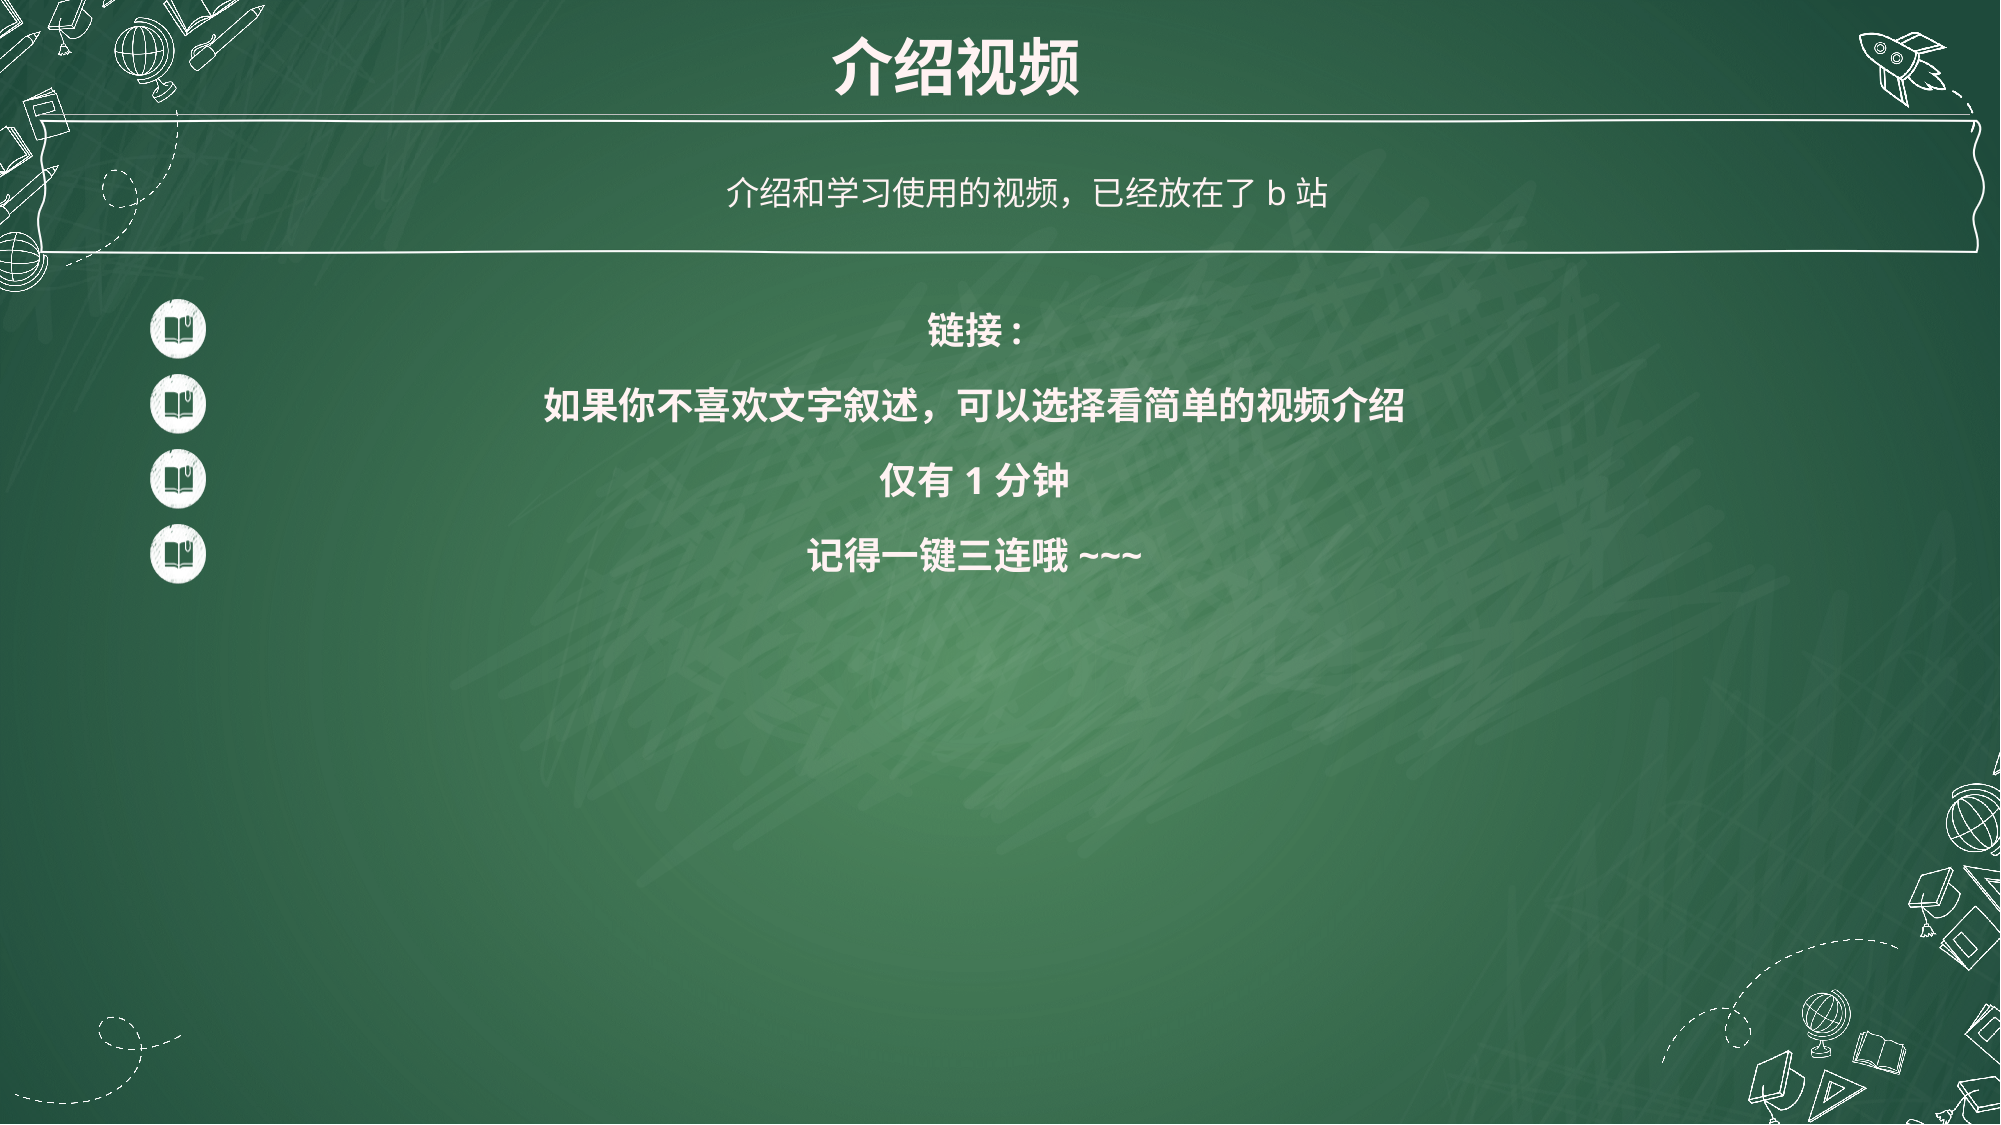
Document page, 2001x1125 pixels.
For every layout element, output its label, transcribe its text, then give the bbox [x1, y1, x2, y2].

text_box 如果你不喜欢文字叙述，可以选择看简单的视频介绍 [528, 374, 1422, 435]
text_box 记得一键三连哦~~~ [792, 524, 1158, 585]
picture [0, 0, 2001, 1125]
title 介绍视频 [93, 0, 1819, 119]
text_box 链接: [912, 299, 1038, 360]
text_box 仅有1分钟 [865, 449, 1085, 510]
